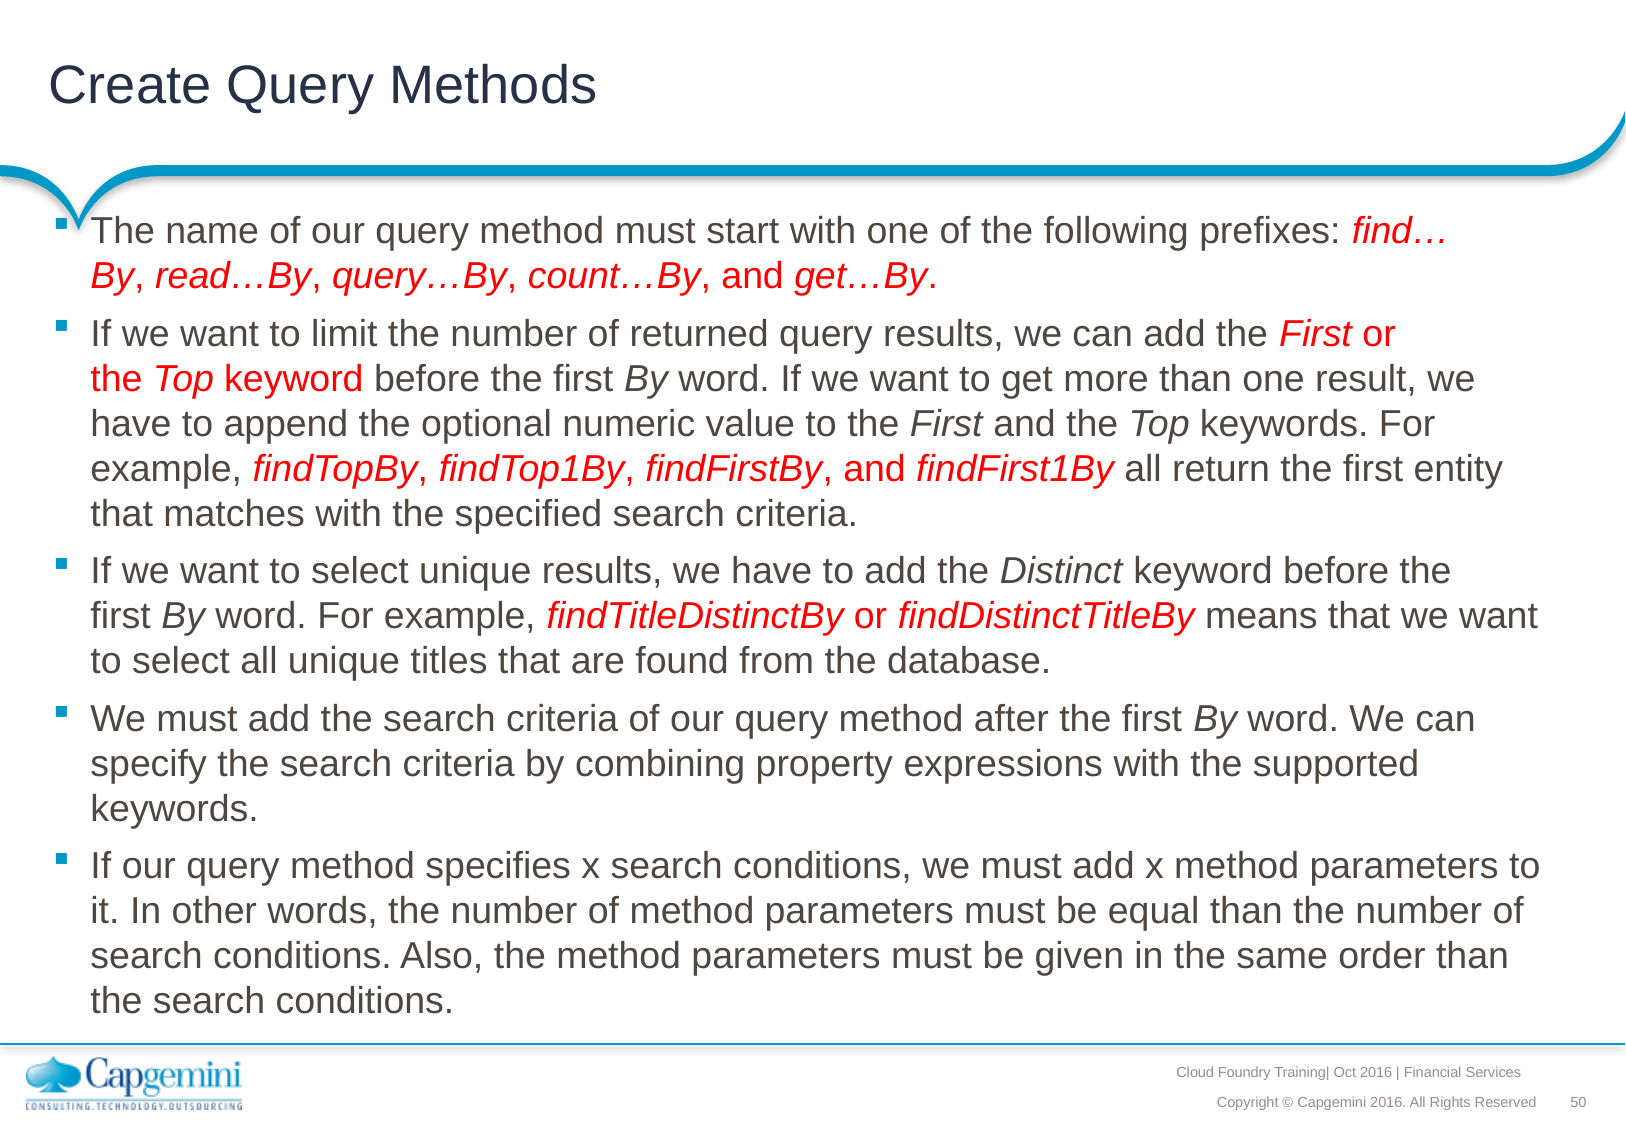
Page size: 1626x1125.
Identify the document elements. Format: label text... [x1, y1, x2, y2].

title Create Query Methods [0, 0, 1625, 165]
picture [26, 1056, 242, 1110]
list The name of our query method must start with one of the following prefixes: find…By, read…By, query…By, count…By, and get…By. If we want to limit the number of returned query results, we can add the First or the Top keyword before the first By word. If we want to get more than one result, we have to append the optional numeric value to the First and the Top keywords. For example, findTopBy, findTop1By, findFirstBy, and findFirst1By all return the first entity that matches with the specified search criteria. If we want to select unique results, we have to add the Distinct keyword before the first By word. For example, findTitleDistinctBy or findDistinctTitleBy means that we want to select all unique titles that are found from the database. We must add the search criteria of our query method after the first By word. We can specify the search criteria by combining property expressions with the supported keywords. If our query method specifies x search conditions, we must add x method parameters to it. In other words, the number of method parameters must be equal than the number of search conditions. Also, the method parameters must be given in the same order than the search conditions. [52, 194, 1573, 1019]
